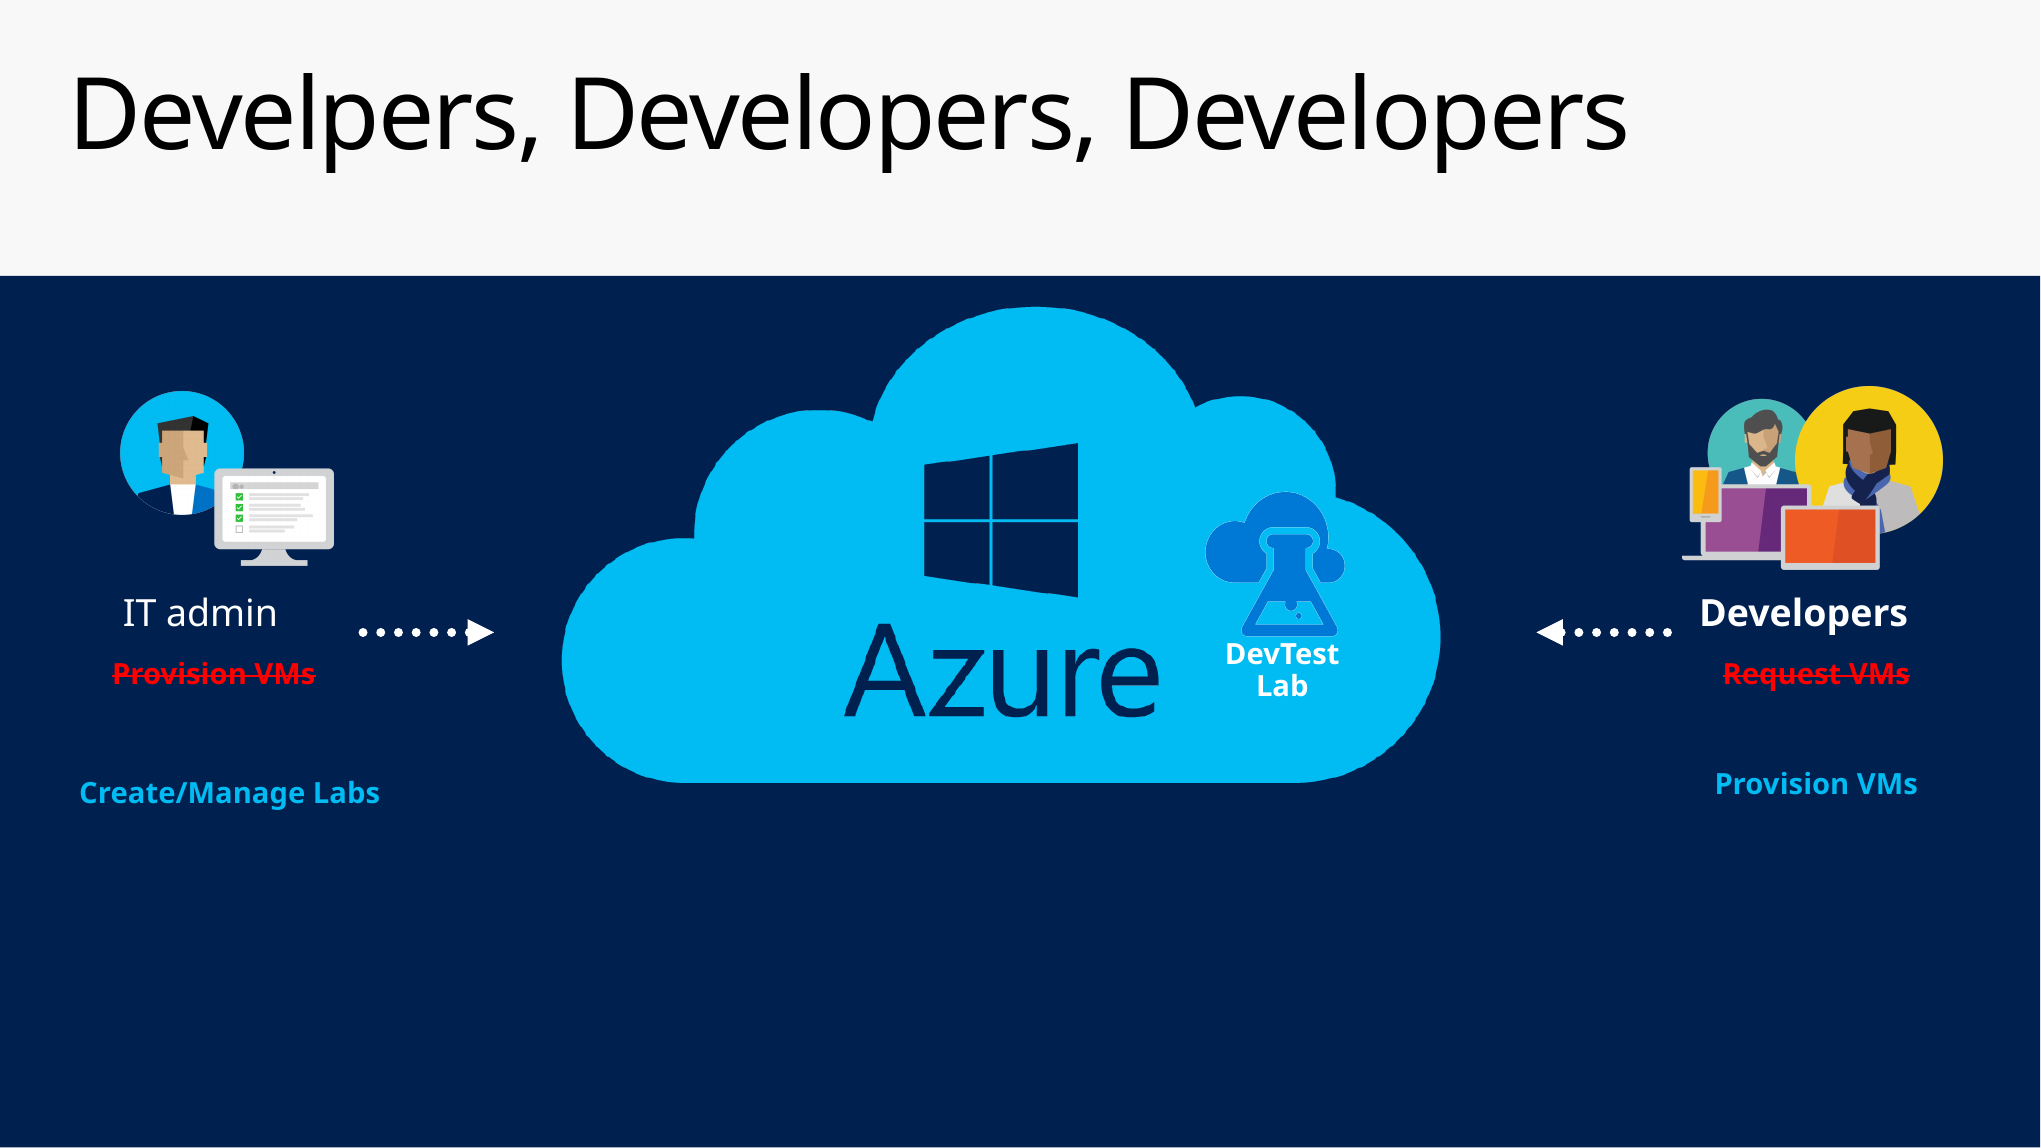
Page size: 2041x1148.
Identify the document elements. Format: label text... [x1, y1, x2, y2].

text_box Provision VMs [1635, 753, 1998, 817]
text_box [0, 275, 2041, 1148]
title Develpers, Developers, Developers [45, 48, 2041, 233]
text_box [1194, 491, 1371, 729]
text_box Create/Manage Labs [48, 762, 411, 826]
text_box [32, 391, 397, 725]
picture [555, 298, 1446, 808]
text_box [1657, 385, 1976, 725]
